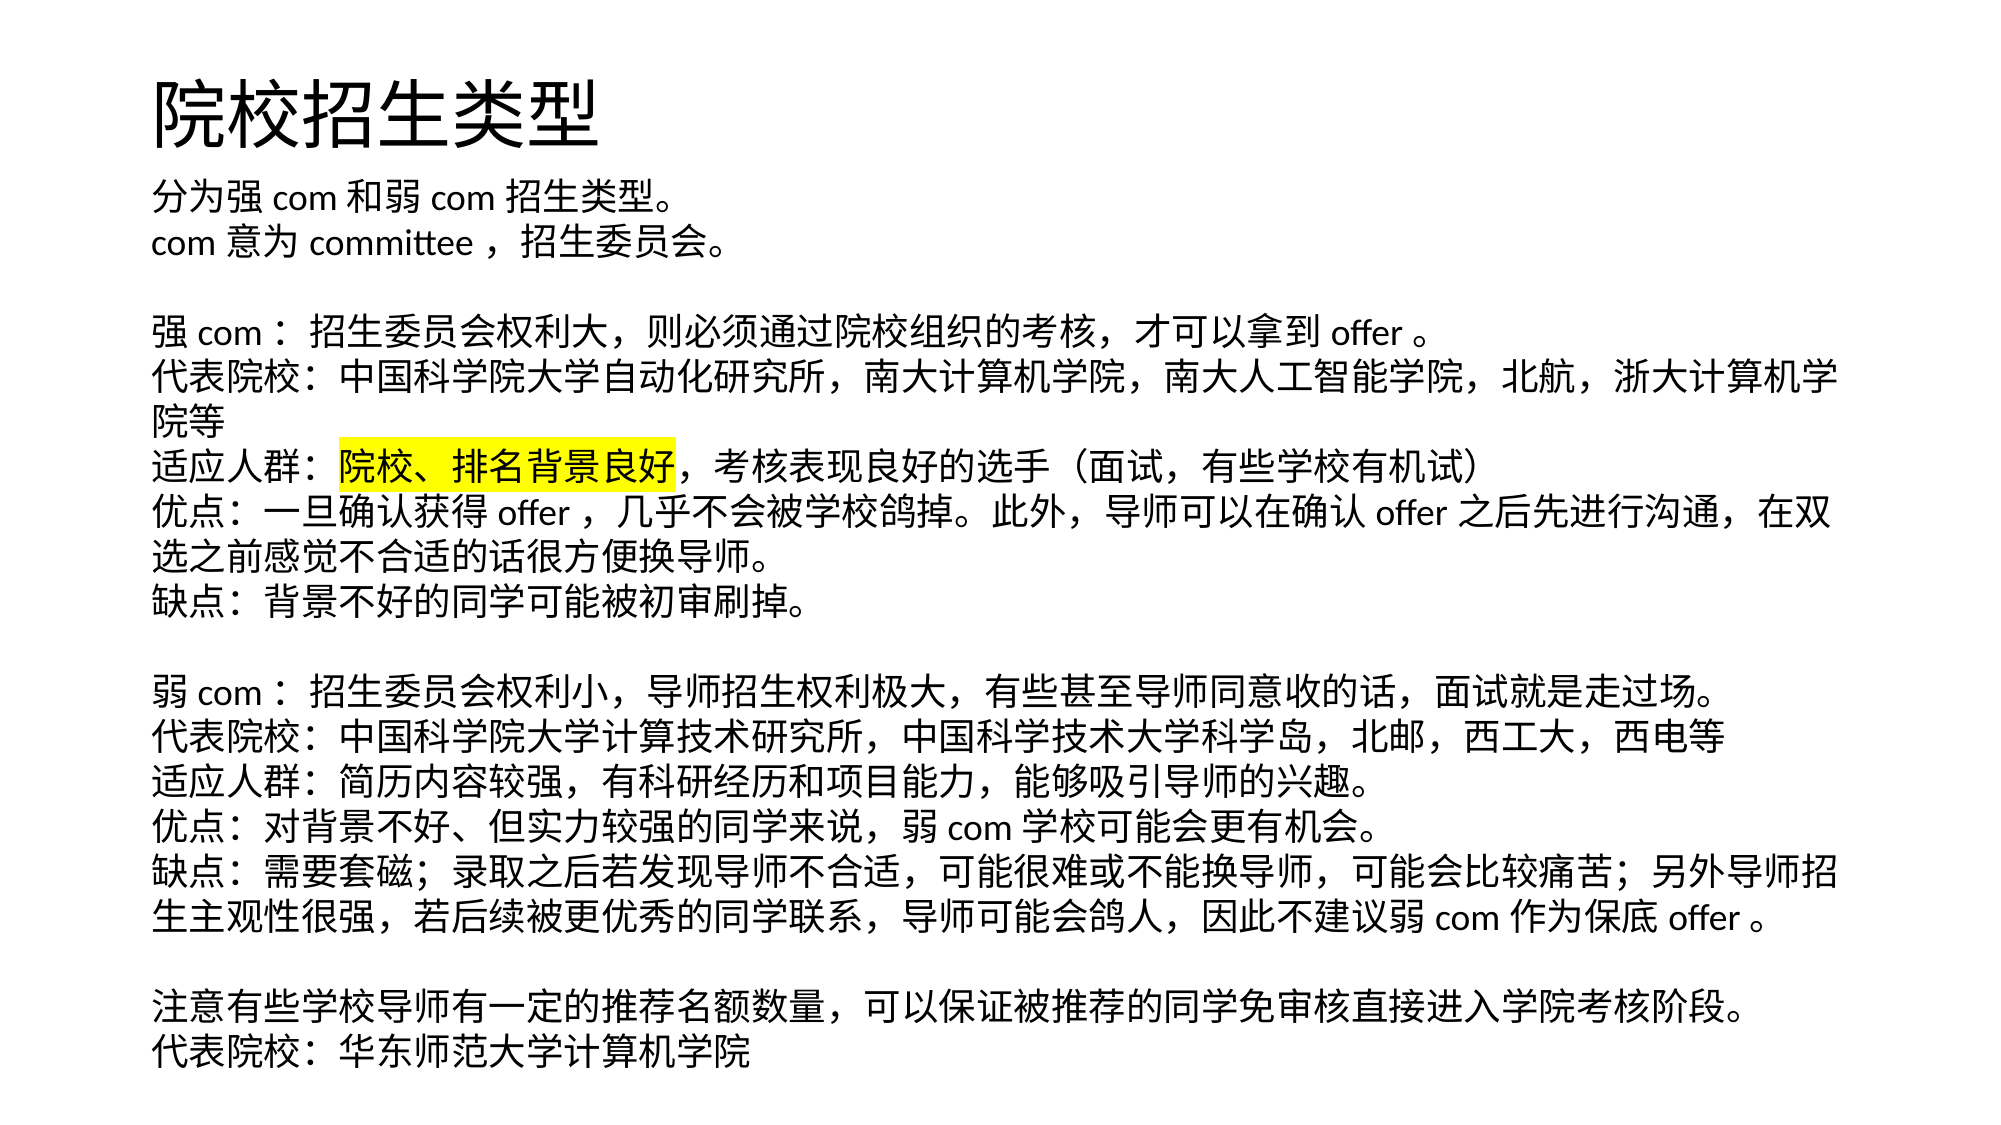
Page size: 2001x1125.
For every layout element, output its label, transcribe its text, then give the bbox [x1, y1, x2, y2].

text_box 院校招生类型 [136, 59, 646, 165]
text_box 分为强com和弱com招生类型。 com意为committee，招生委员会。 强com：招生委员会权利大，则必须通过院校组织的考核，才可以拿到offer。 代表院校：中国科学院大学自动化研究所，南大计算机学院，南大人工智能学院，北航，浙大计算机学院等 适应人群：院校、排名背景良好，考核表现良好的选手（面试，有些学校有机试） 优点：一旦确认获得offer，几乎不会被学校鸽掉。此外，导师可以在确认offer之后先进行沟通，在双选之前感觉不合适的话很方便换导师。 缺点：背景不好的同学可能被初审刷掉。 弱com：招生委员会权利小，导师招生权利极大，有些甚至导师同意收的话，面试就是走过场。 代表院校：中国科学院大学计算技术研究所，中国科学技术大学科学岛，北邮，西工大，西电等 适应人群：简历内容较强，有科研经历和项目能力，能够吸引导师的兴趣。 优点：对背景不好、但实力较强的同学来说，弱com学校可能会更有机会。 缺点：需要套磁；录取之后若发现导师不合适，可能很难或不能换导师，可能会比较痛苦；另外导师招生主观性很强，若后续被更优秀的同学联系，导师可能会鸽人，因此不建议弱com作为保底offer。 注意有些学校导师有一定的推荐名额数量，可以保证被推荐的同学免审核直接进入学院考核阶段。 代表院校：华东师范大学计算机学院 [136, 165, 1869, 1125]
